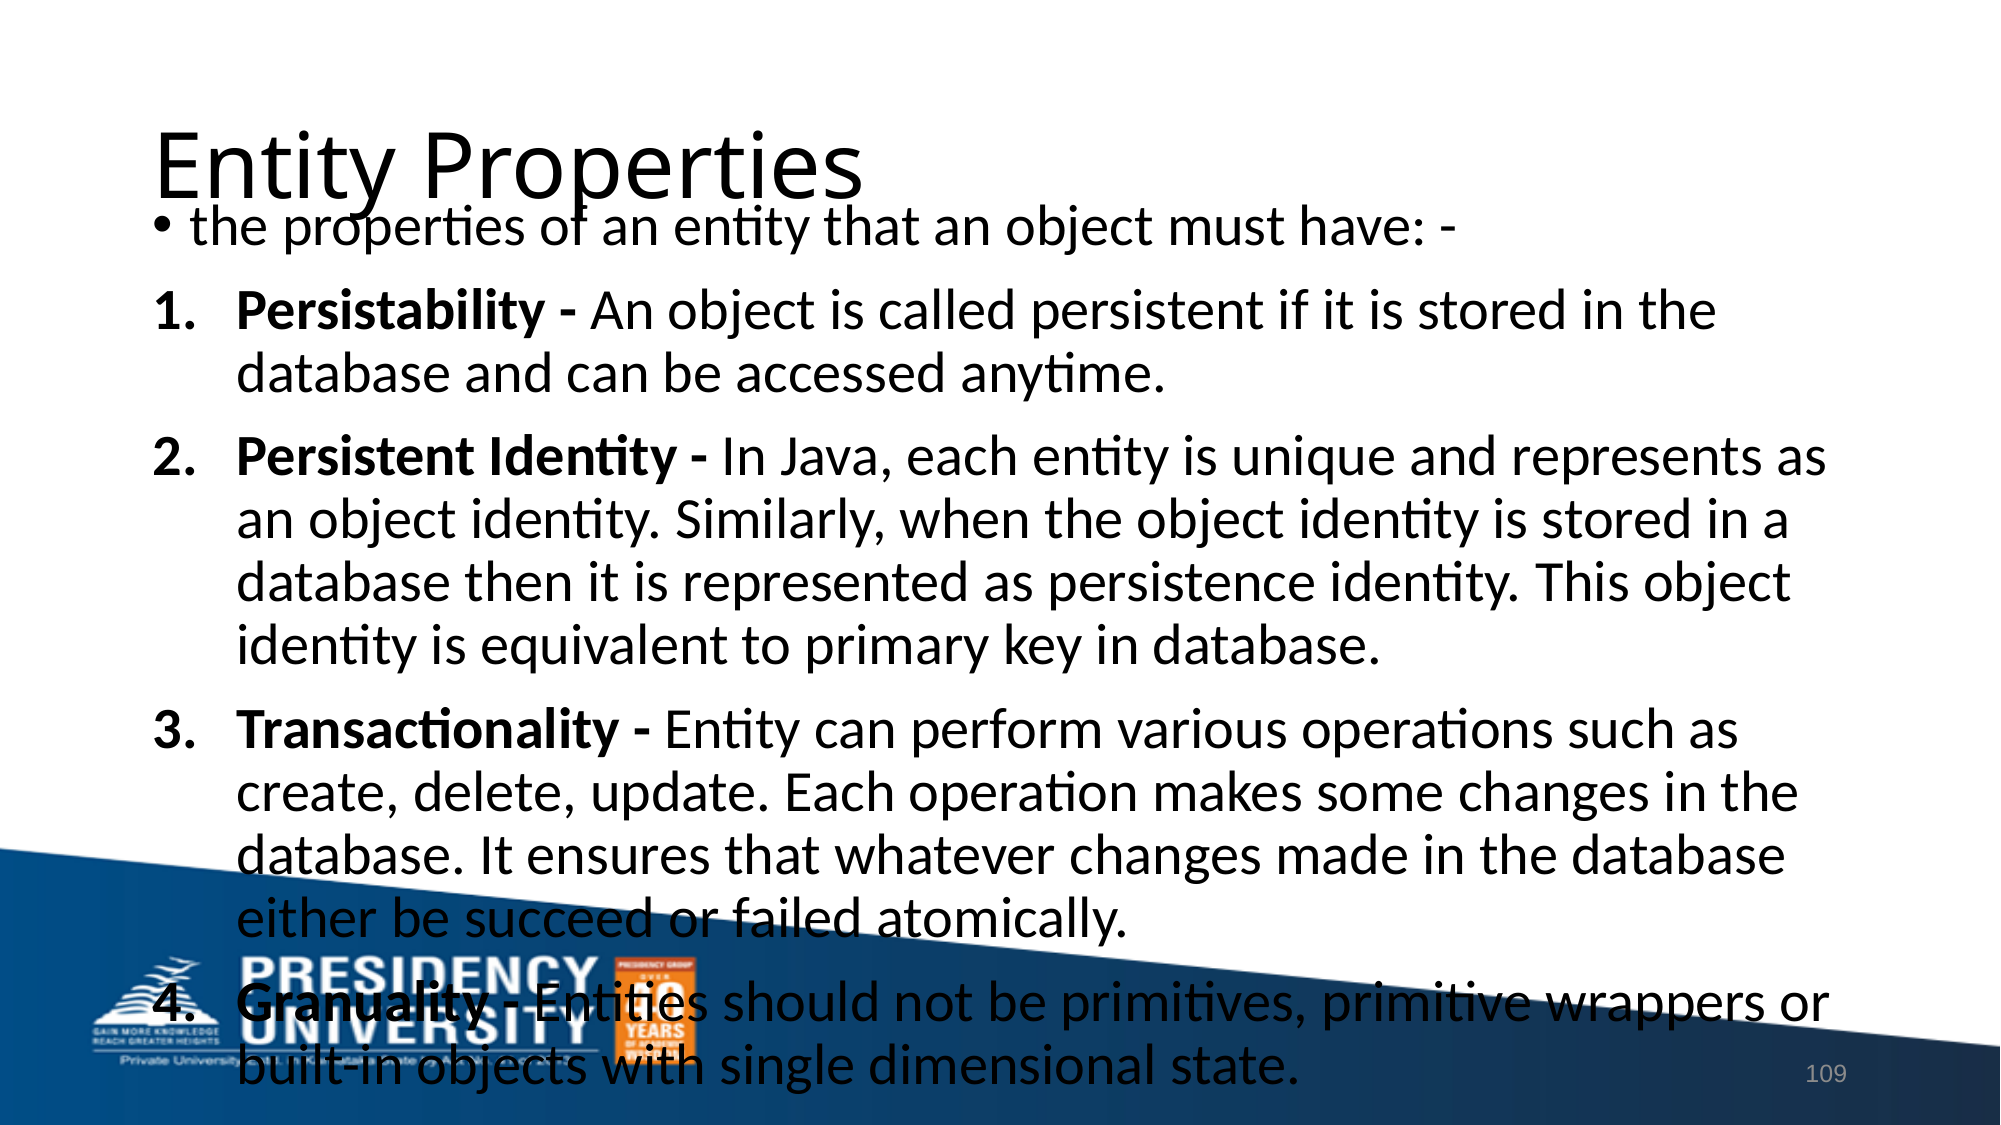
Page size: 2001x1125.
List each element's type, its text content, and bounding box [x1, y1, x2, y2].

slide_number 109 [1412, 1042, 1863, 1103]
list the properties of an entity that an object must have: - Persistability - An object is called persistent if it is stored in the database and can be accessed anytime. Persistent Identity - In Java, each entity is unique and represents as an object identity. Similarly, when the object identity is stored in a database then it is represented as persistence identity. This object identity is equivalent to primary key in database. Transactionality - Entity can perform various operations such as create, delete, update. Each operation makes some changes in the database. It ensures that whatever changes made in the database either be succeed or failed atomically. Granuality - Entities should not be primitives, primitive wrappers or built-in objects with single dimensional state. [137, 187, 1863, 1014]
title Entity Properties [137, 59, 1863, 187]
picture [0, 845, 2000, 1125]
